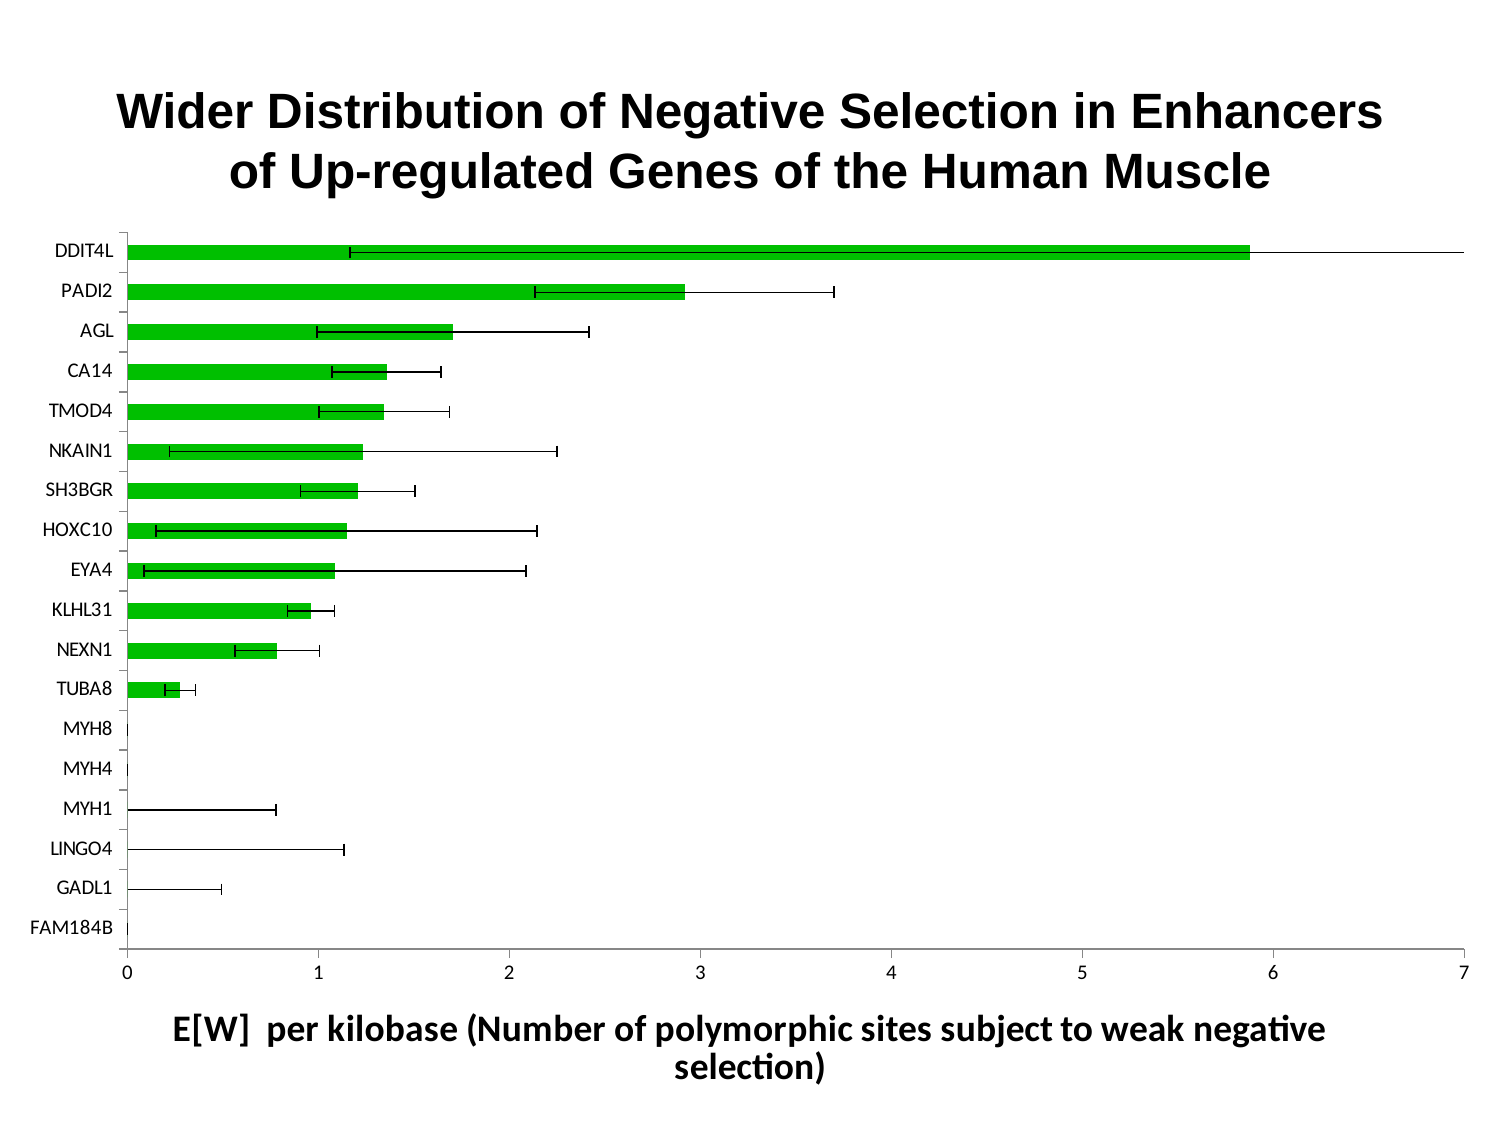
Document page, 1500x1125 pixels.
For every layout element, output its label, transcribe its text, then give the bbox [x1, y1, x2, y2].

chart [0, 214, 1500, 1125]
title Wider Distribution of Negative Selection in Enhancers of Up-regulated Genes of the Human Muscle [75, 45, 1425, 212]
